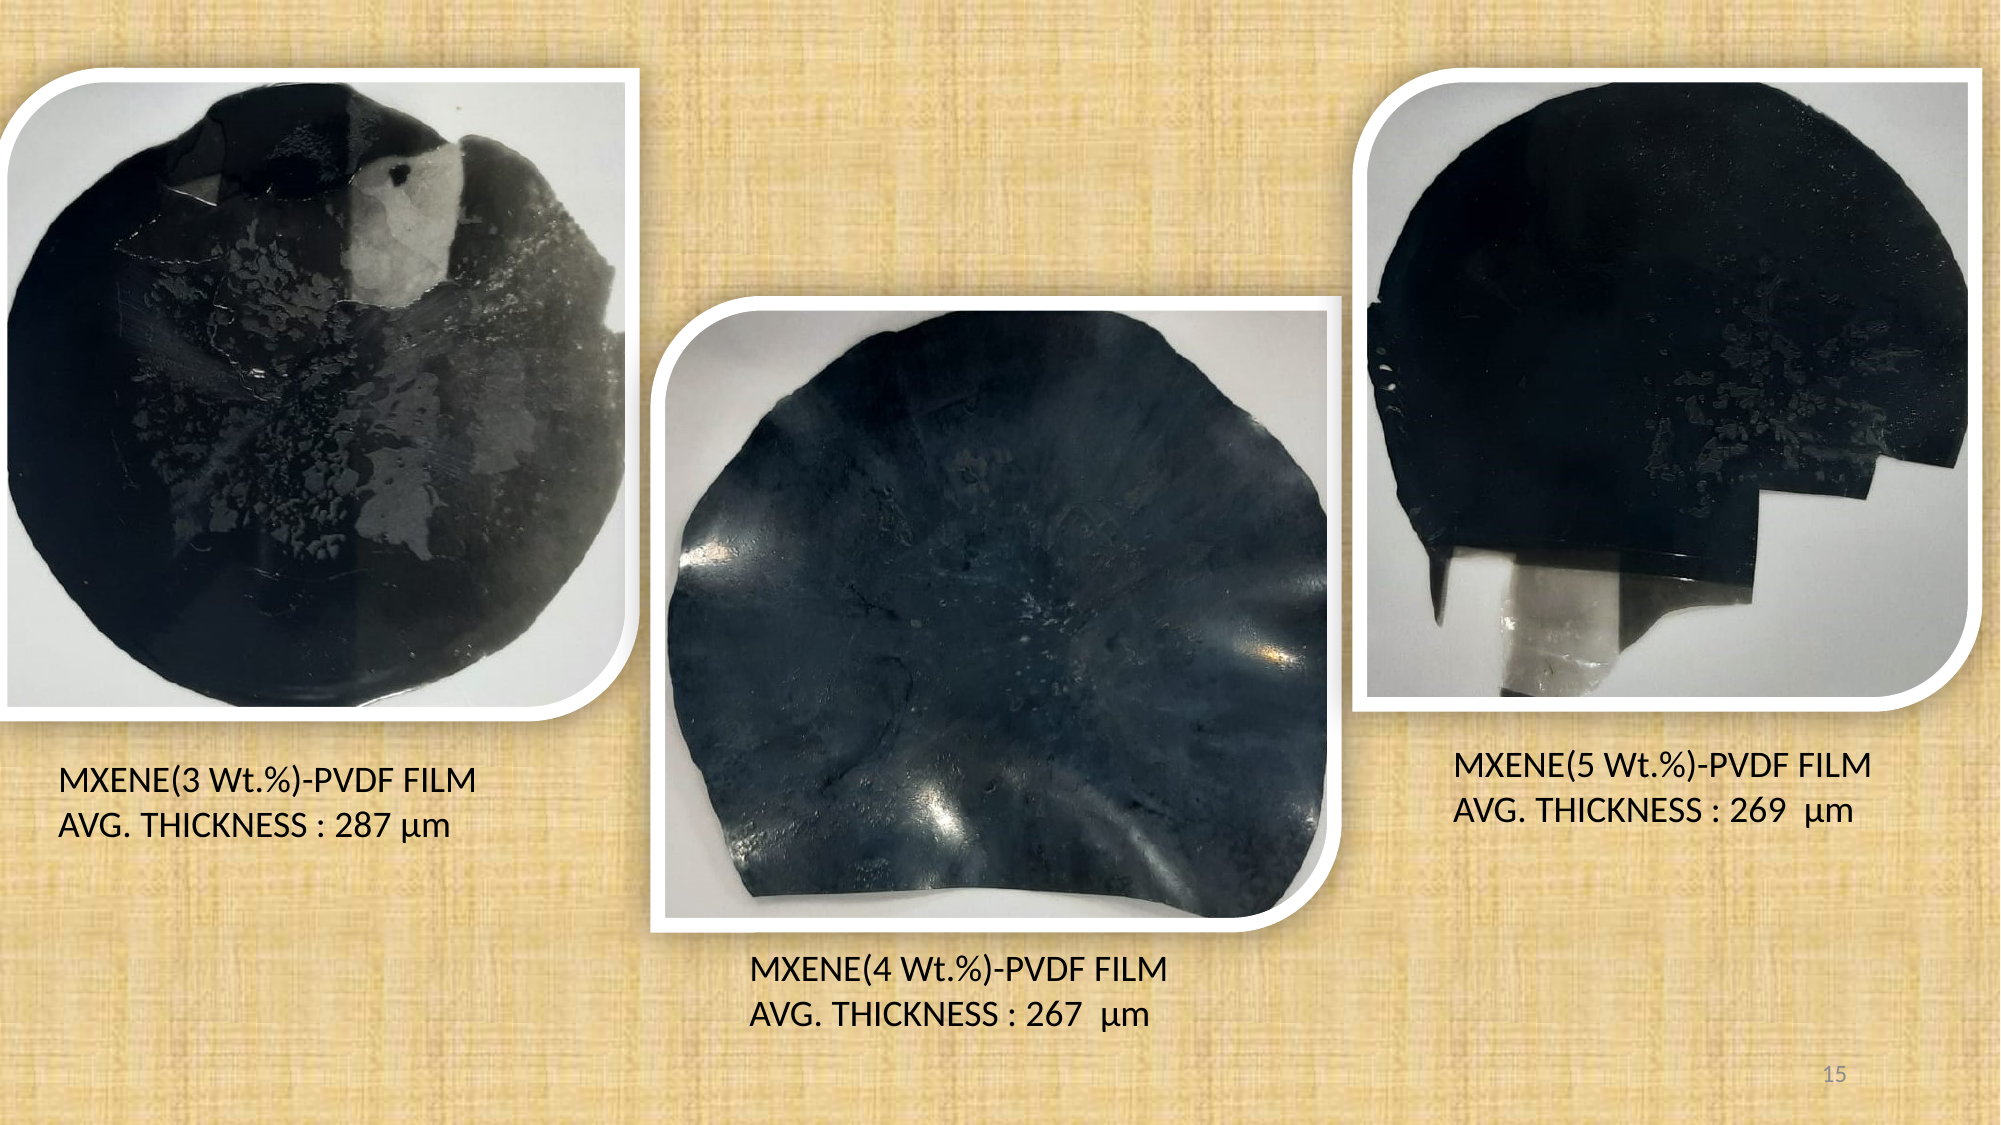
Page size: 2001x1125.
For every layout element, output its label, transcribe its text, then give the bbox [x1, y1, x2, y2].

picture [0, 0, 2001, 1125]
text_box MXENE(3 Wt.%)-PVDF FILM AVG. THICKNESS : 287 μm [43, 747, 577, 897]
slide_number 15 [1412, 1042, 1863, 1103]
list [0, 75, 633, 715]
text_box MXENE(4 Wt.%)-PVDF FILM AVG. THICKNESS : 267 μm [734, 936, 1249, 1087]
text_box MXENE(5 Wt.%)-PVDF FILM AVG. THICKNESS : 269 μm [1438, 733, 1907, 883]
